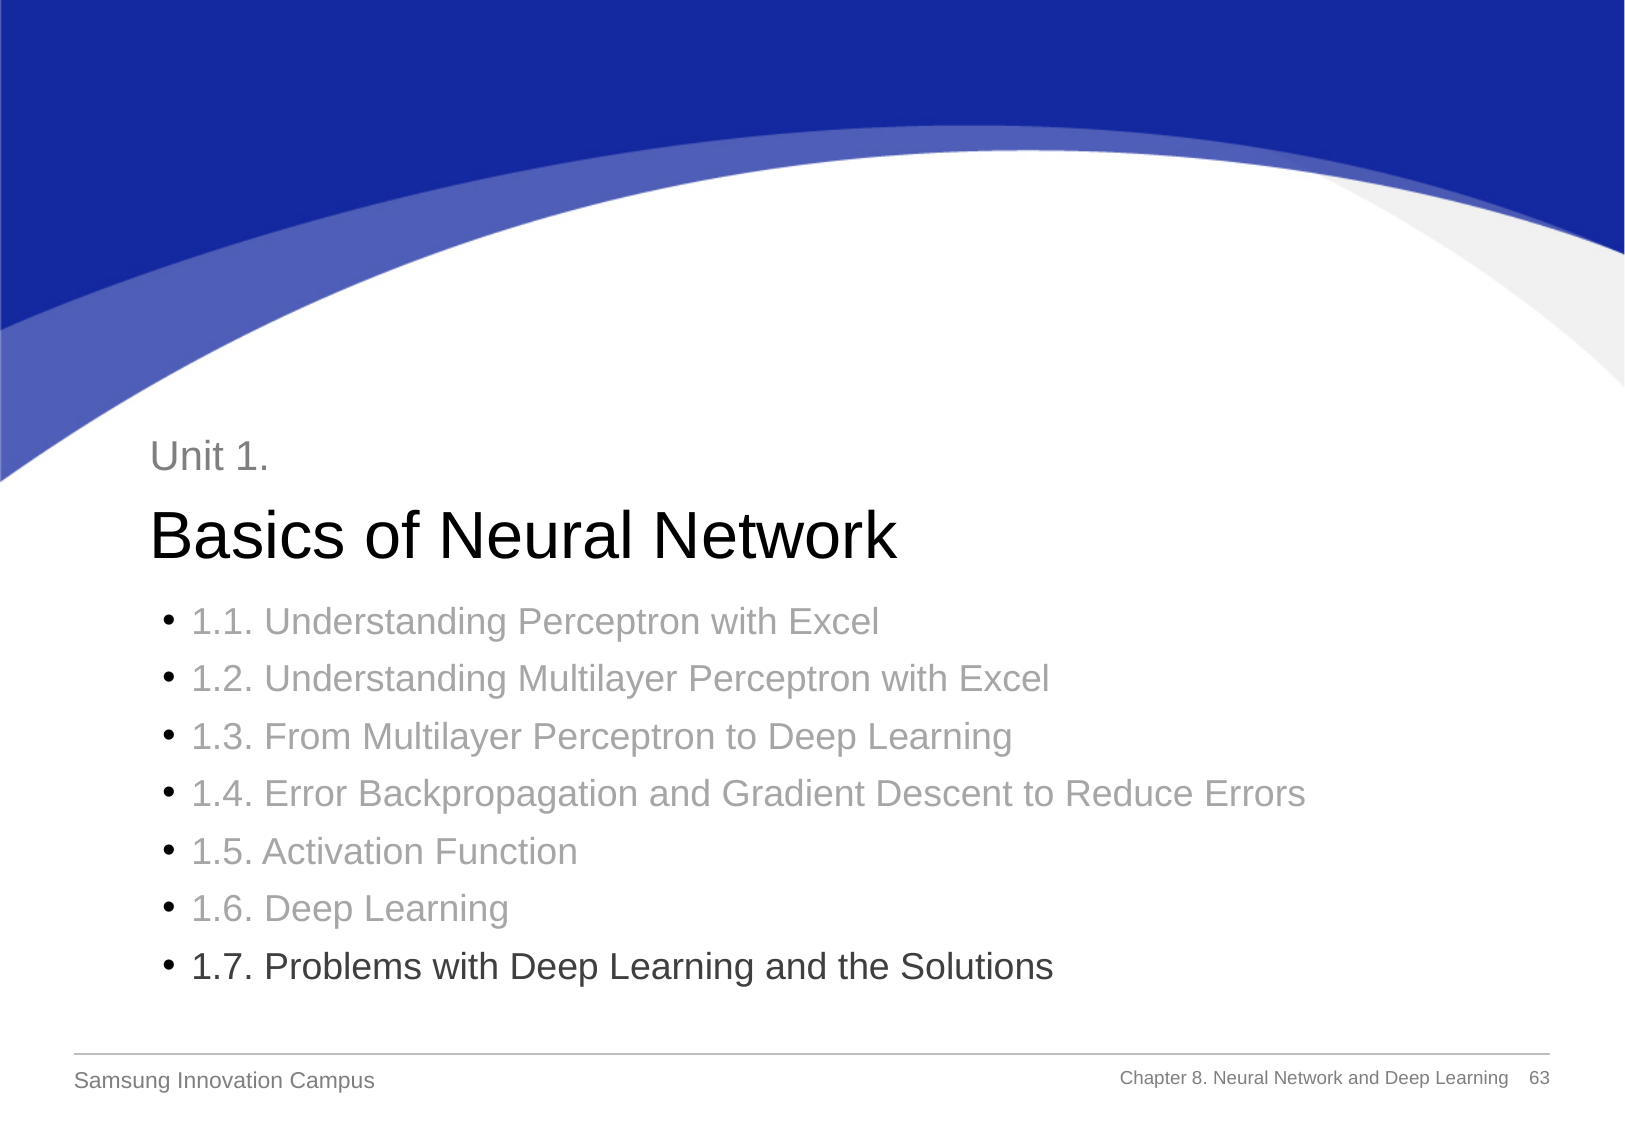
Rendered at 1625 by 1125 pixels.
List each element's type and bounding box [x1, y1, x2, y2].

text_box [149, 428, 1457, 991]
picture [0, 0, 1625, 1125]
